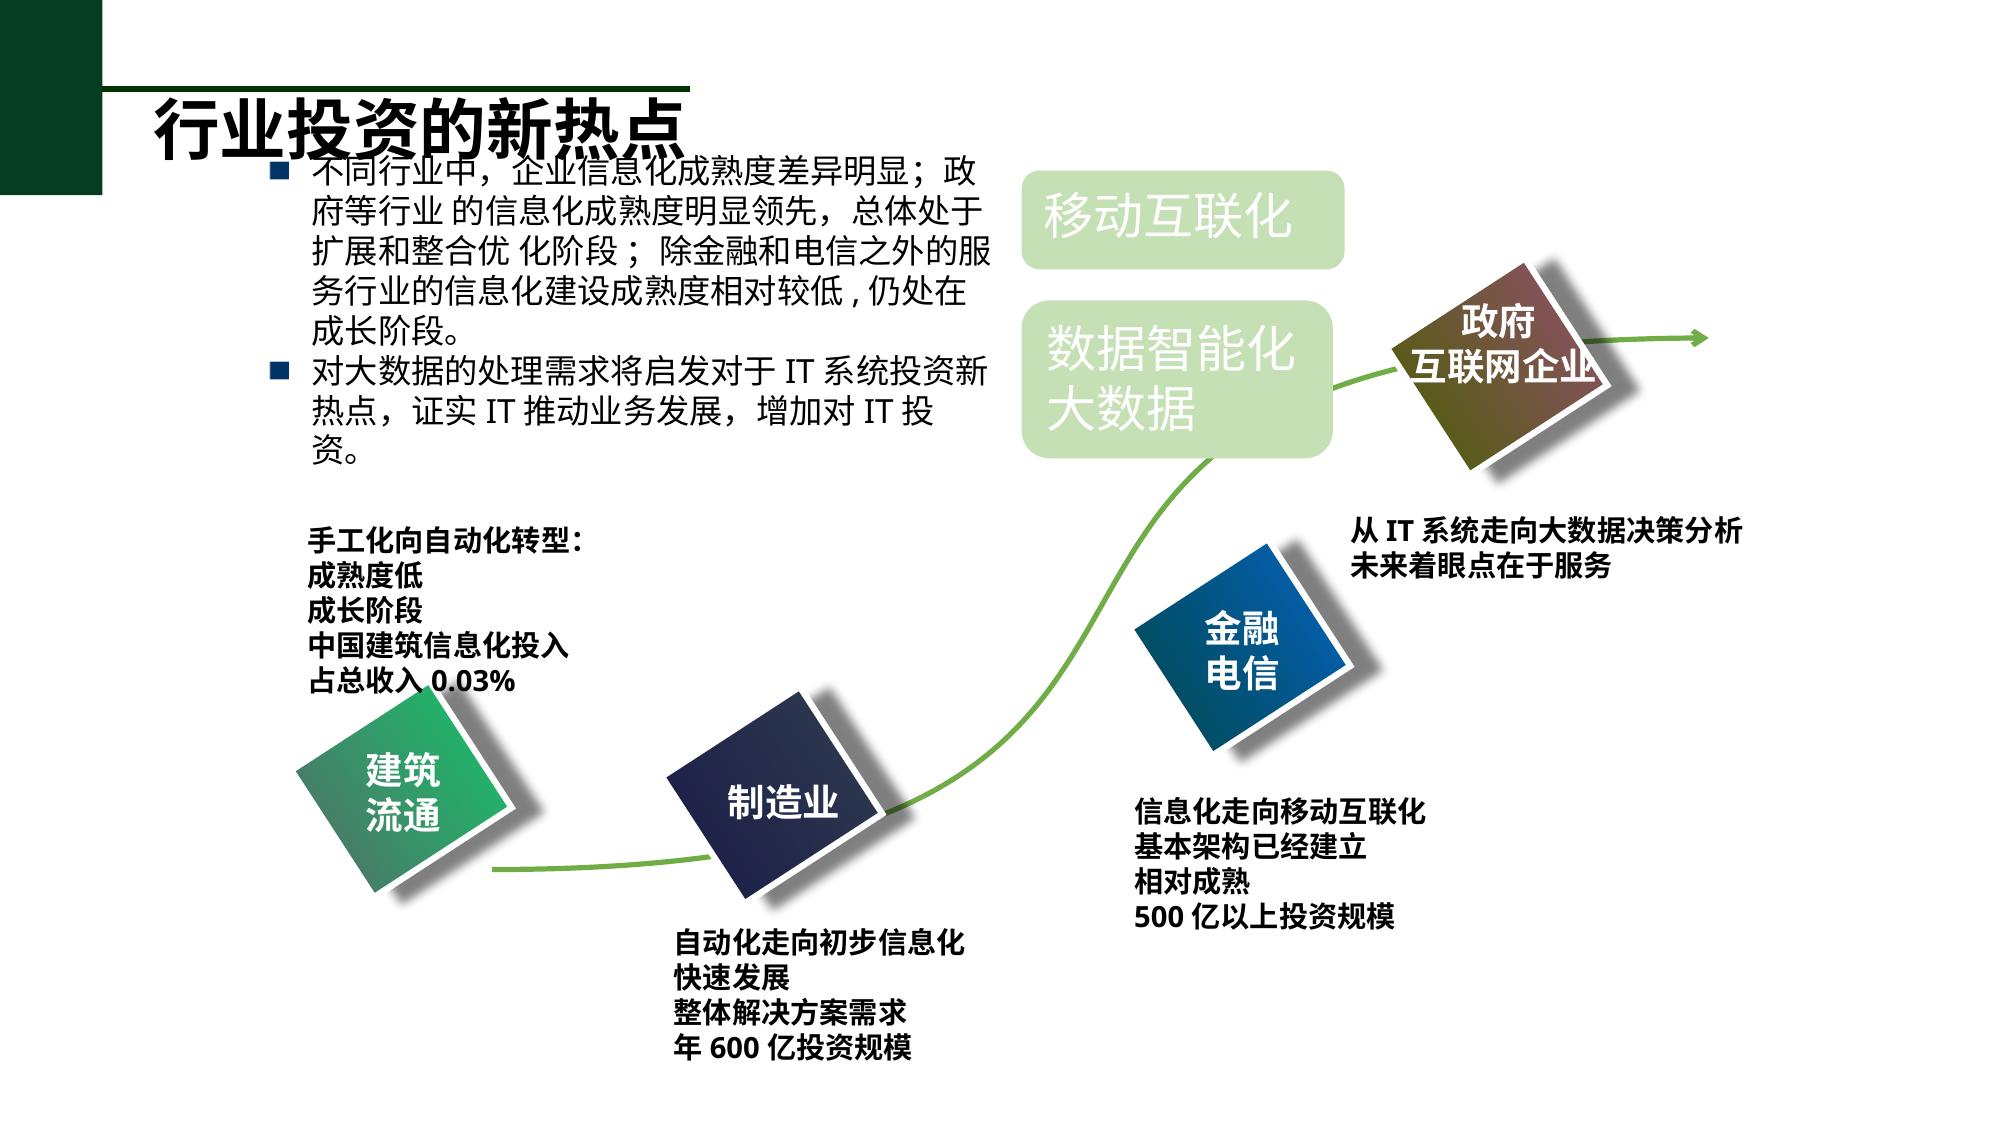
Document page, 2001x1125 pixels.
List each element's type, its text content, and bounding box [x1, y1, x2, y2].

picture [264, 358, 289, 382]
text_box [291, 290, 1752, 1074]
title 行业投资的新热点 [138, 89, 764, 225]
text_box 不同行业中，企业信息化成熟度差异明显；政府等行业 的信息化成熟度明显领先，总体处于扩展和整合优 化阶段 ；除金融和电信之外的服务行业的信息化建设成熟度相对较低,仍处在成长阶段。 对大数据的处理需求将启发对于IT系统投资新热点，证实IT推动业务发展，增加对IT投资。 [249, 142, 1012, 477]
picture [264, 158, 289, 182]
text_box 移动互联化 [1023, 172, 1343, 268]
